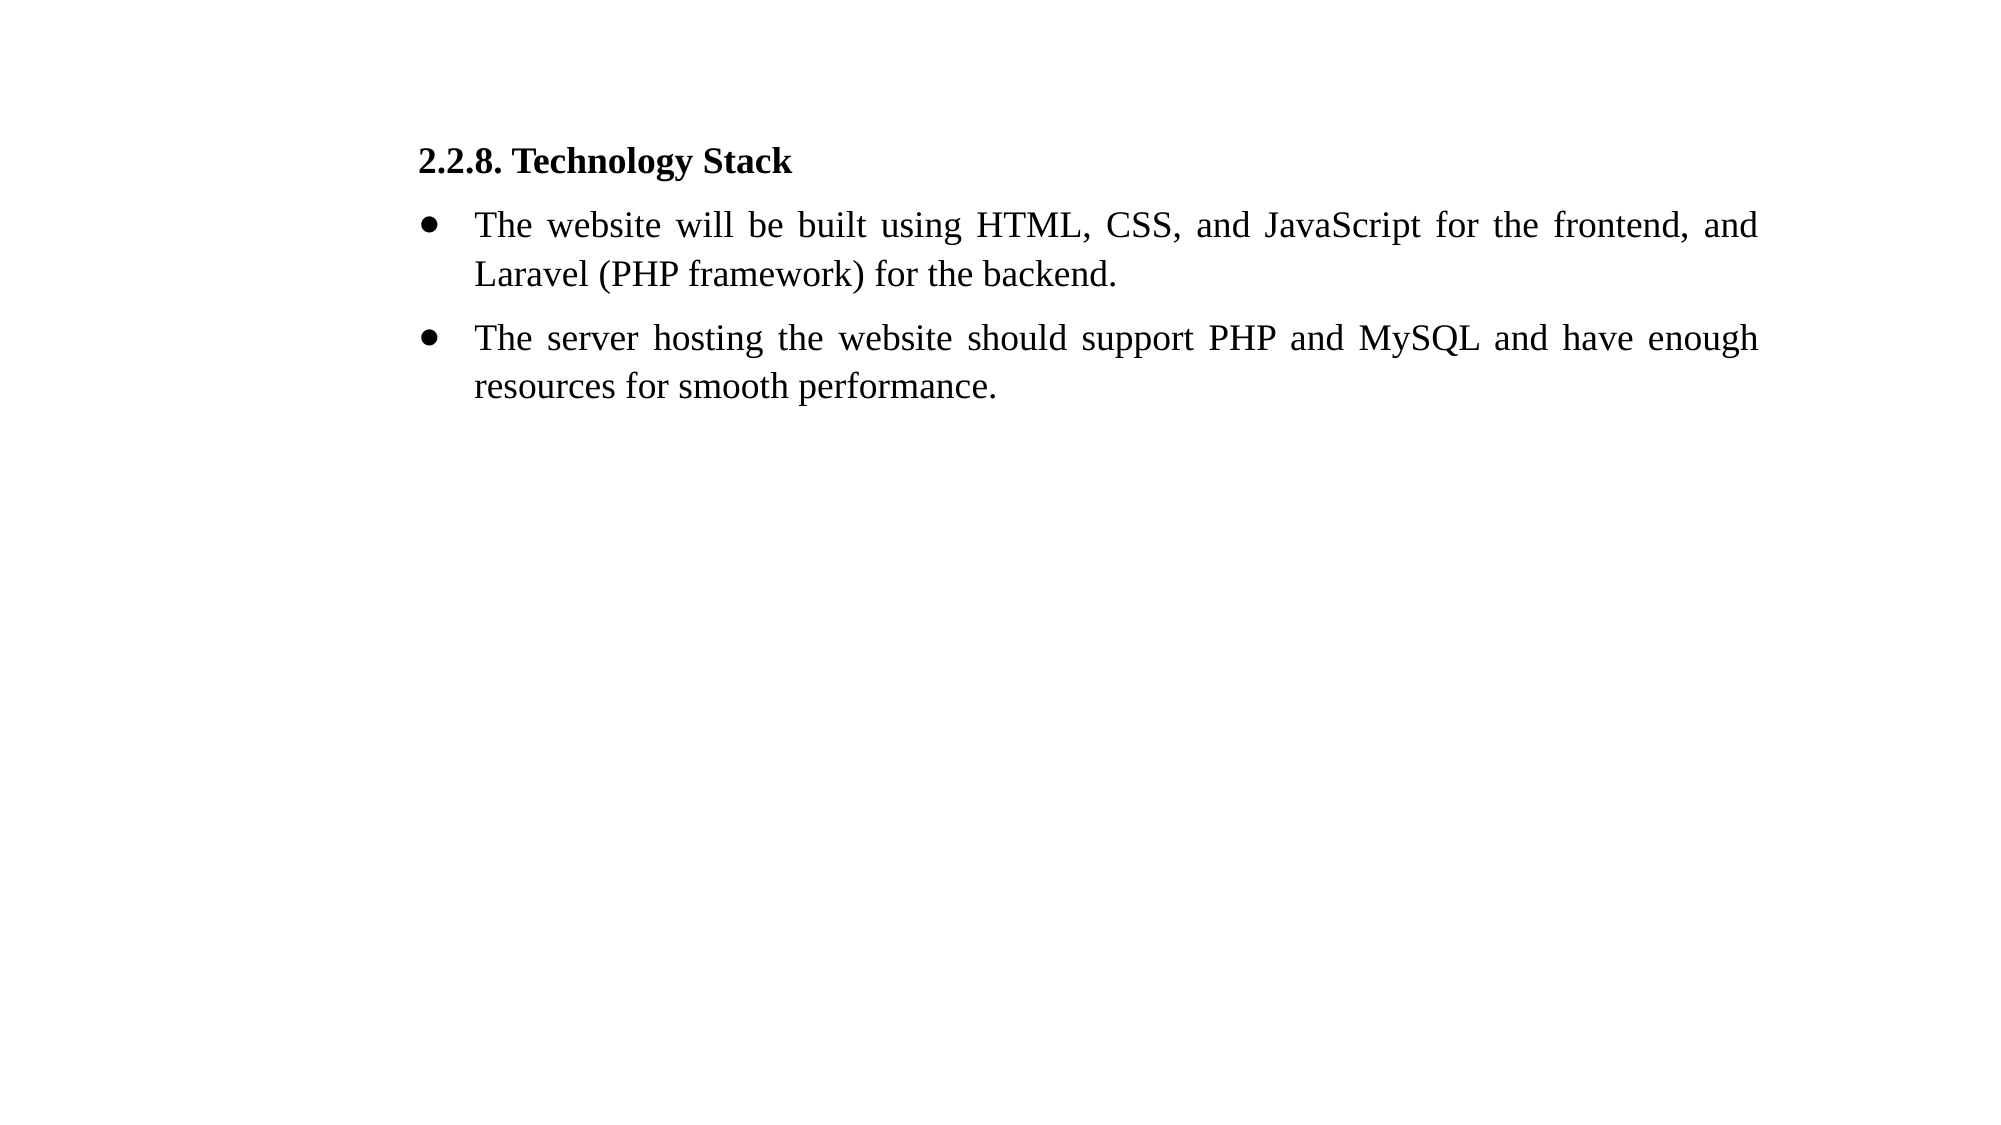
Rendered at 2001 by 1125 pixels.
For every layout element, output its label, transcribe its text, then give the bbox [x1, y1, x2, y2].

text_box 2.2.8. Technology Stack The website will be built using HTML, CSS, and JavaScript for the frontend, and Laravel (PHP framework) for the backend. The server hosting the website should support PHP and MySQL and have enough resources for smooth performance. [403, 125, 1775, 414]
